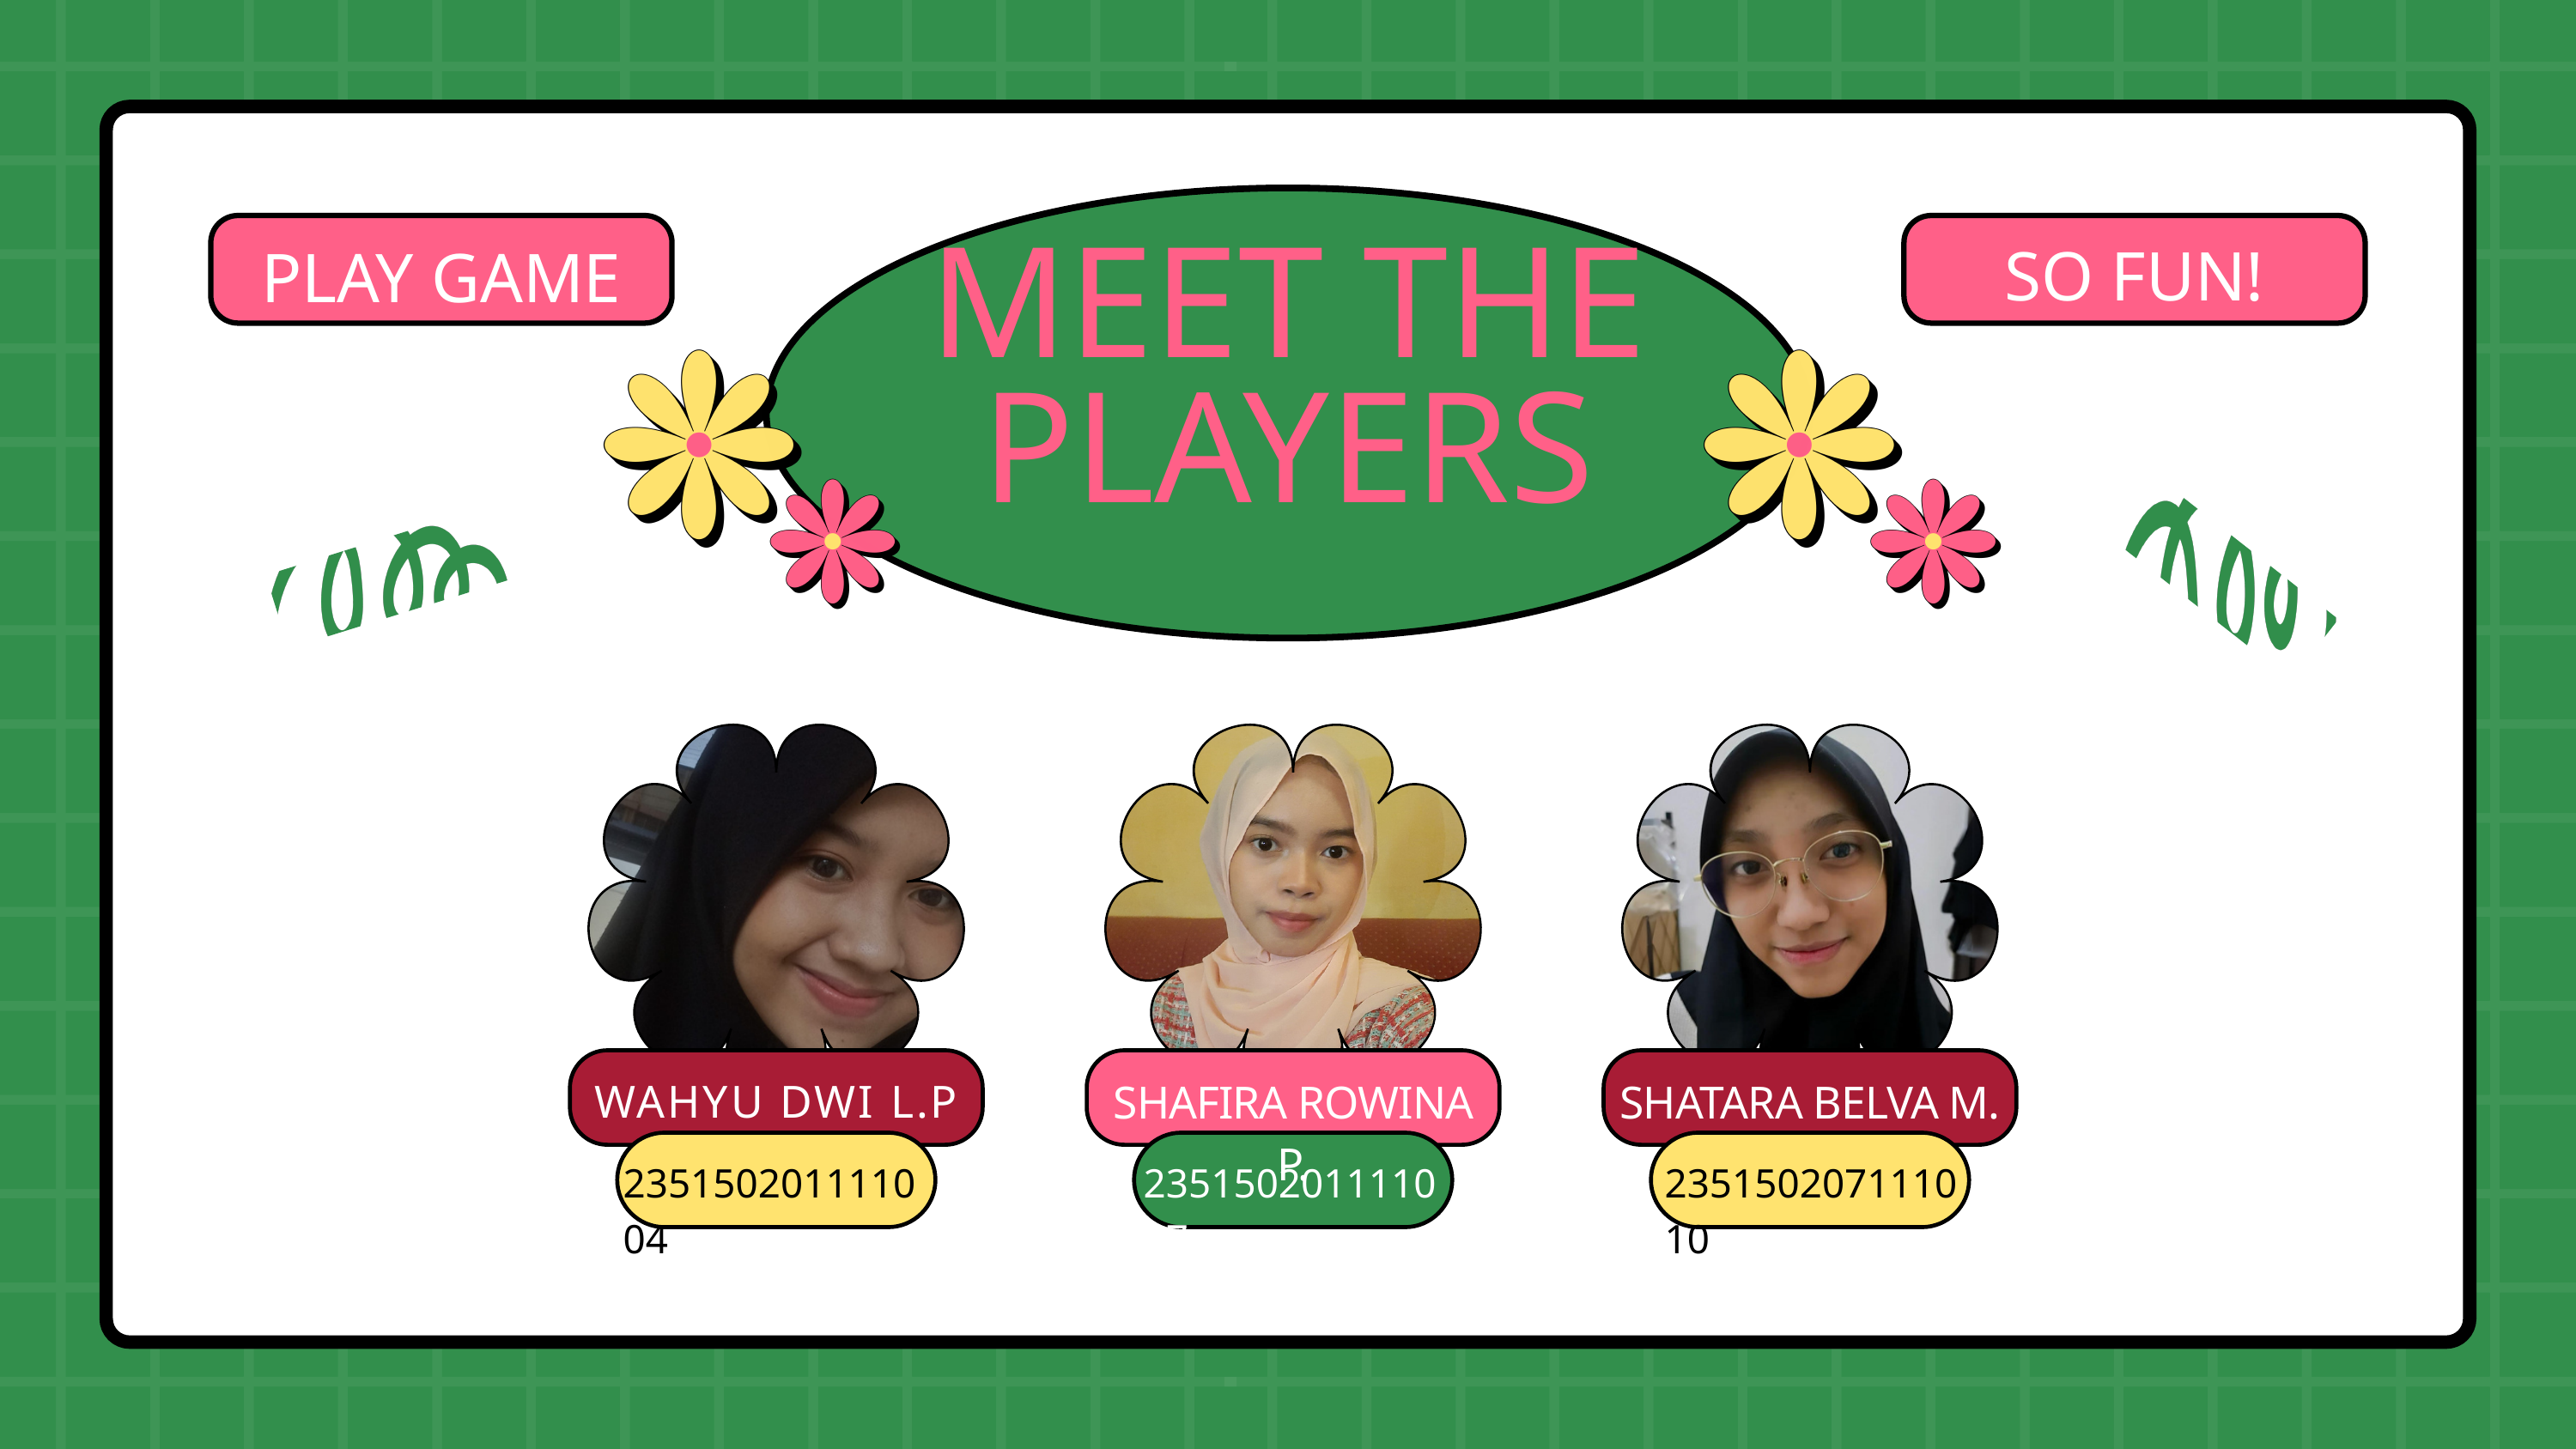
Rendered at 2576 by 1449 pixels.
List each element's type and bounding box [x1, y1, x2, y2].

text_box [1086, 1050, 1500, 1145]
text_box [1133, 1132, 1453, 1228]
text_box [586, 723, 966, 1048]
text_box [1650, 1132, 1970, 1228]
text_box [1224, 0, 2576, 1449]
text_box [617, 1132, 936, 1228]
text_box [1103, 723, 1483, 1048]
text_box [1603, 1050, 2017, 1145]
text_box [106, 106, 2470, 1343]
text_box [0, 0, 1224, 1449]
text_box [766, 187, 1810, 639]
text_box [1620, 723, 1999, 1048]
text_box [569, 1050, 983, 1145]
text_box [1904, 215, 2366, 324]
text_box [210, 215, 672, 324]
